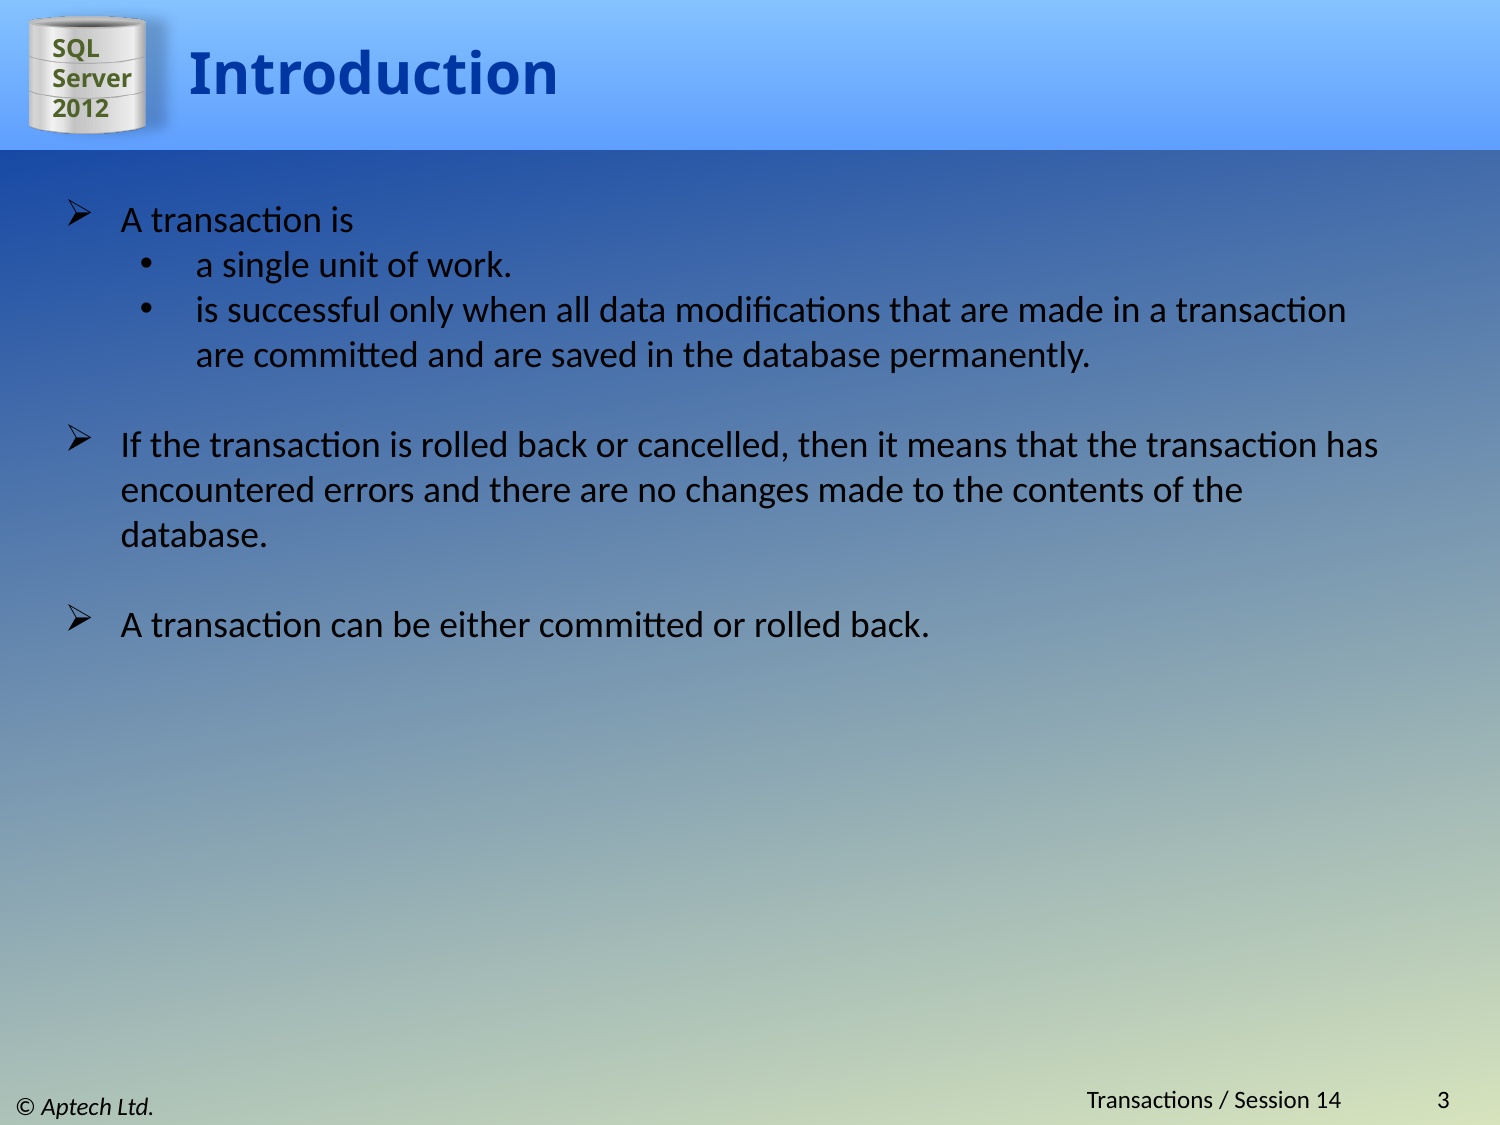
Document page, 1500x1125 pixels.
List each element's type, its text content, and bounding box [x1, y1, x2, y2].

text_box A transaction is a single unit of work. is successful only when all data modifications that are made in a transaction are committed and are saved in the database permanently. If the transaction is rolled back or cancelled, then it means that the transaction has encountered errors and there are no changes made to the contents of the database. A transaction can be either committed or rolled back. [49, 187, 1400, 698]
slide_number 3 [1363, 1084, 1465, 1113]
title Introduction [174, 37, 1426, 106]
footer Transactions / Session 14 [375, 1084, 1363, 1113]
picture [24, 0, 150, 150]
